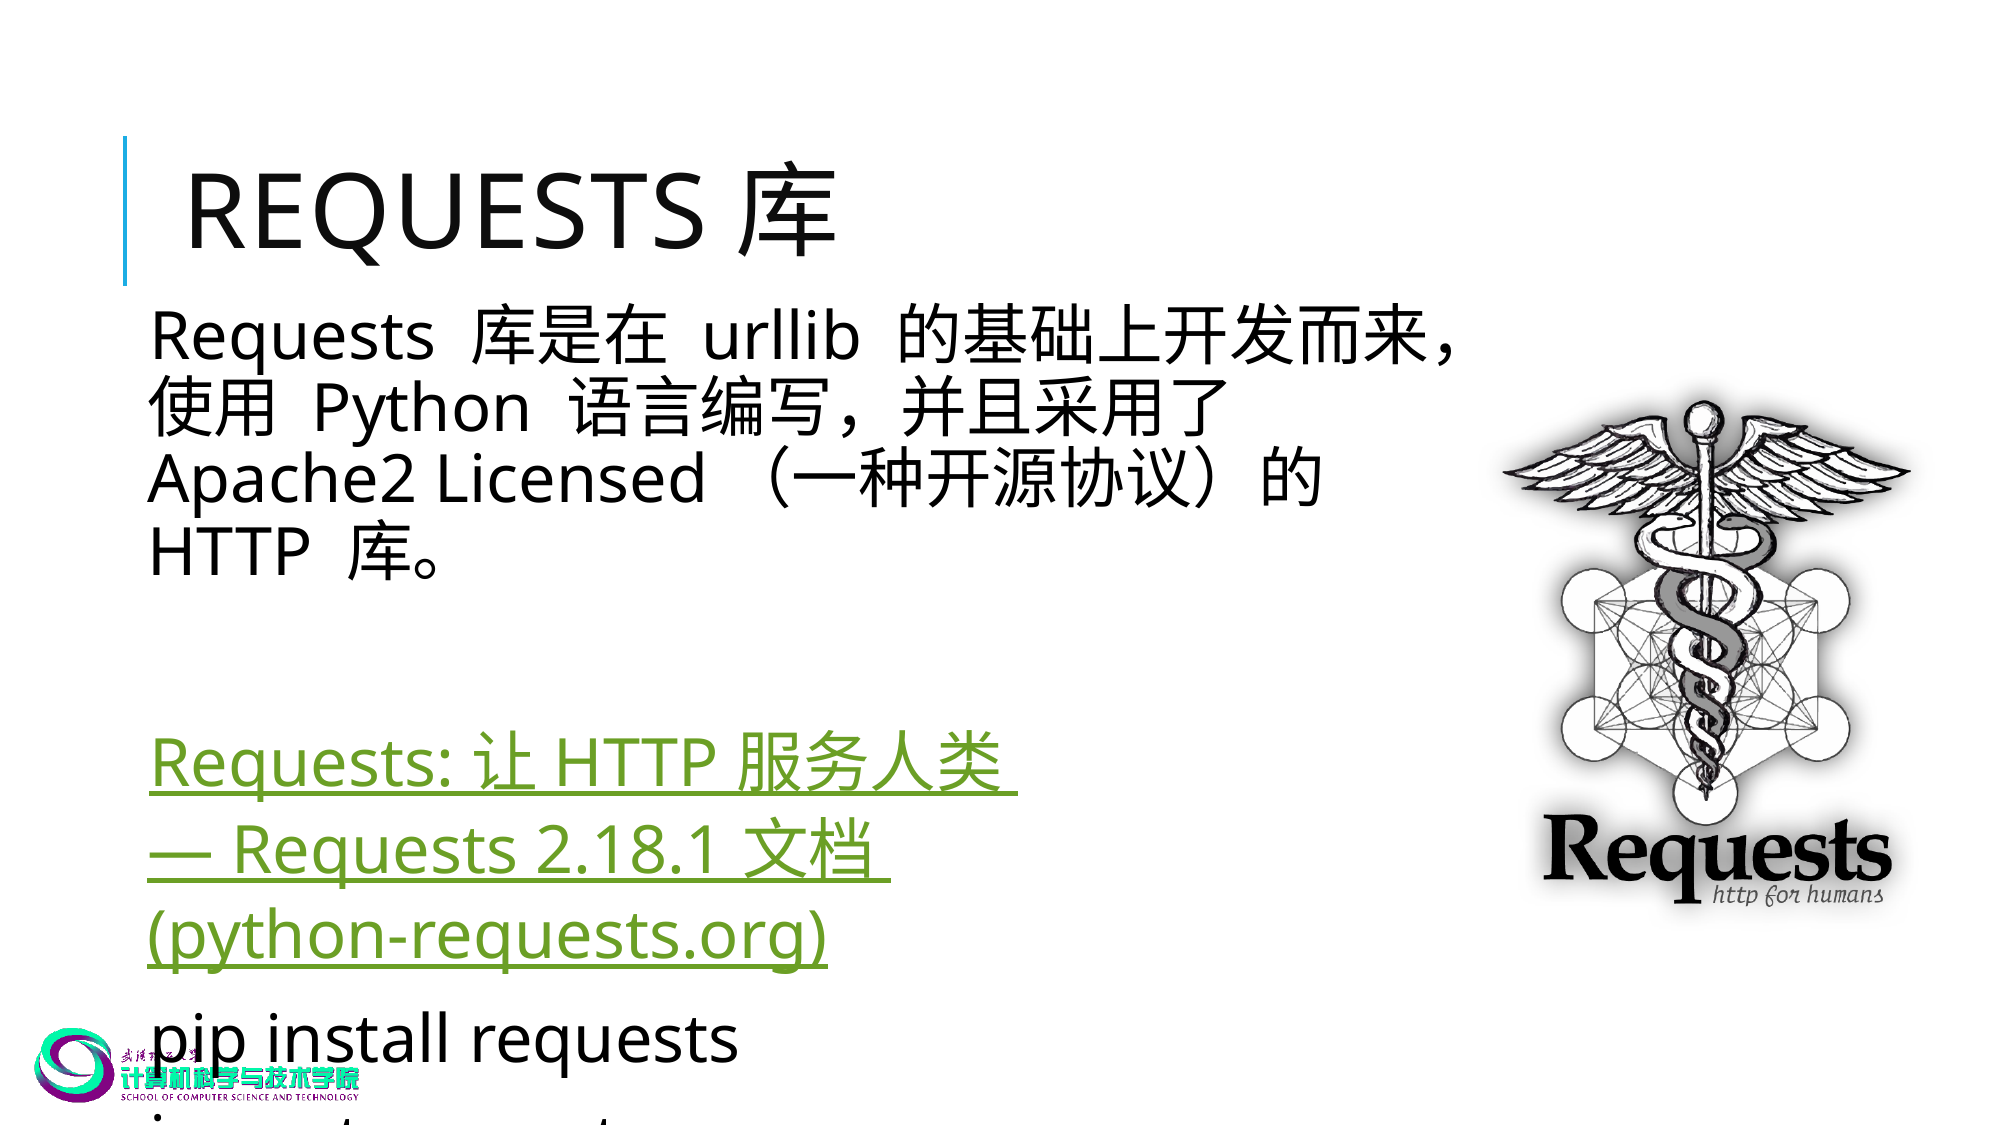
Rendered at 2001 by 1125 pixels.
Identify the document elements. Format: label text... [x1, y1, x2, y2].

title Requests库 [168, 96, 1763, 342]
picture [1502, 399, 1911, 924]
picture [0, 962, 397, 1125]
list Requests 库是在 urllib 的基础上开发而来，使用 Python 语言编写，并且采用了 Apache2 Licensed（一种开源协议）的 HTTP 库。 Requests: 让 HTTP 服务人类 — Requests 2.18.1 文档 (python-requests.org) pip install requests import requests [124, 294, 1465, 1029]
